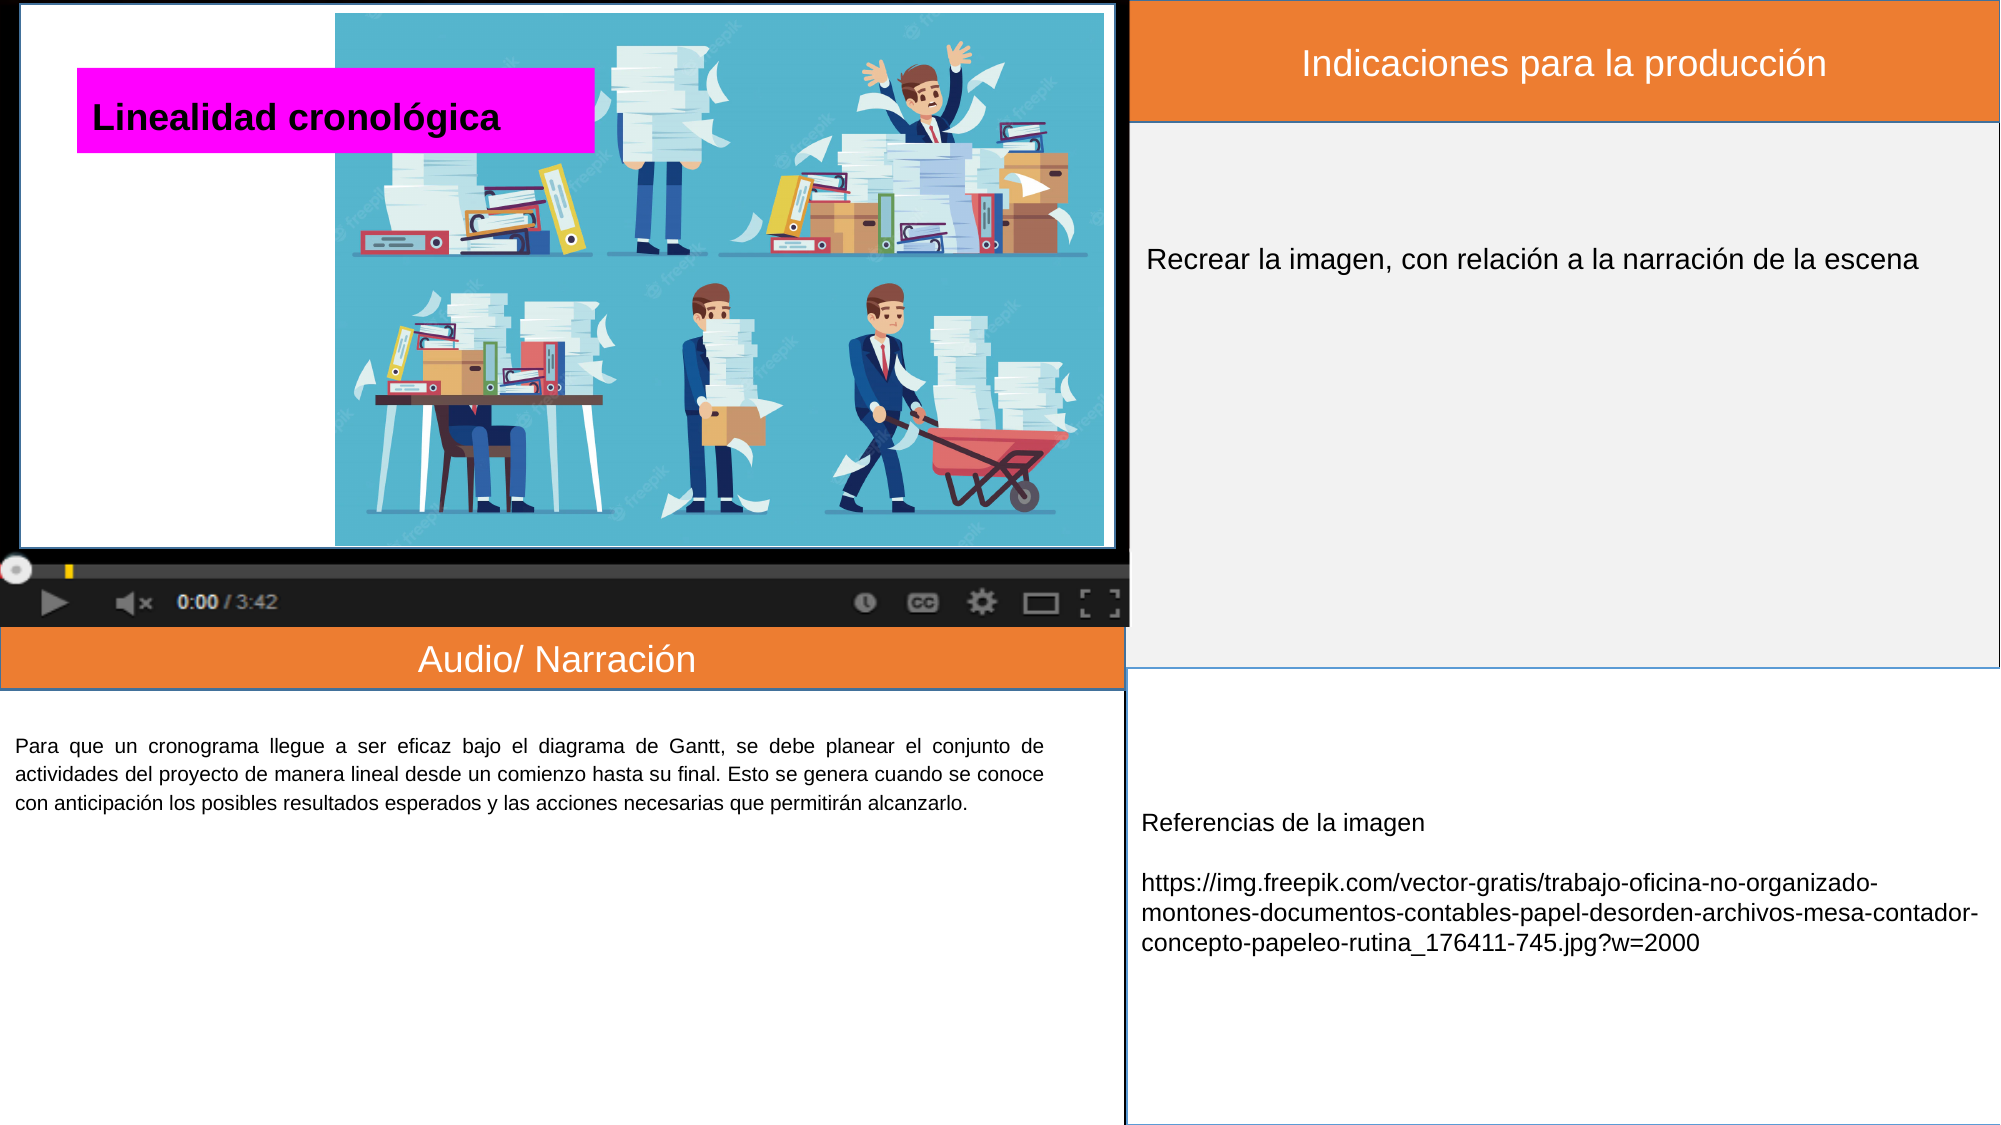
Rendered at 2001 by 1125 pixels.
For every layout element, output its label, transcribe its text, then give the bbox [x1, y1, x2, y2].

text_box [1125, 370, 2000, 1125]
text_box Audio/ Narración [0, 636, 1125, 690]
text_box Recrear la imagen, con relación a la narración de la escena [1136, 163, 2000, 370]
text_box [1136, 122, 2000, 163]
picture [335, 13, 1105, 546]
text_box Referencias de la imagen https://img.freepik.com/vector-gratis/trabajo-oficina-no-organizado-montones-documentos-contables-papel-desorden-archivos-mesa-contador-concepto-papeleo-rutina_176411-745.jpg?w=2000 [1126, 668, 2000, 1125]
text_box Indicaciones para la producción [1136, 0, 2000, 122]
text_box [0, 0, 1132, 628]
text_box Para que un cronograma llegue a ser eficaz bajo el diagrama de Gantt, se debe planear el conjunto de actividades del proyecto de manera lineal desde un comienzo hasta su final. Esto se genera cuando se conoce con anticipación los posibles resultados esperados y las acciones necesarias que permitirán alcanzarlo. [0, 721, 1060, 1073]
